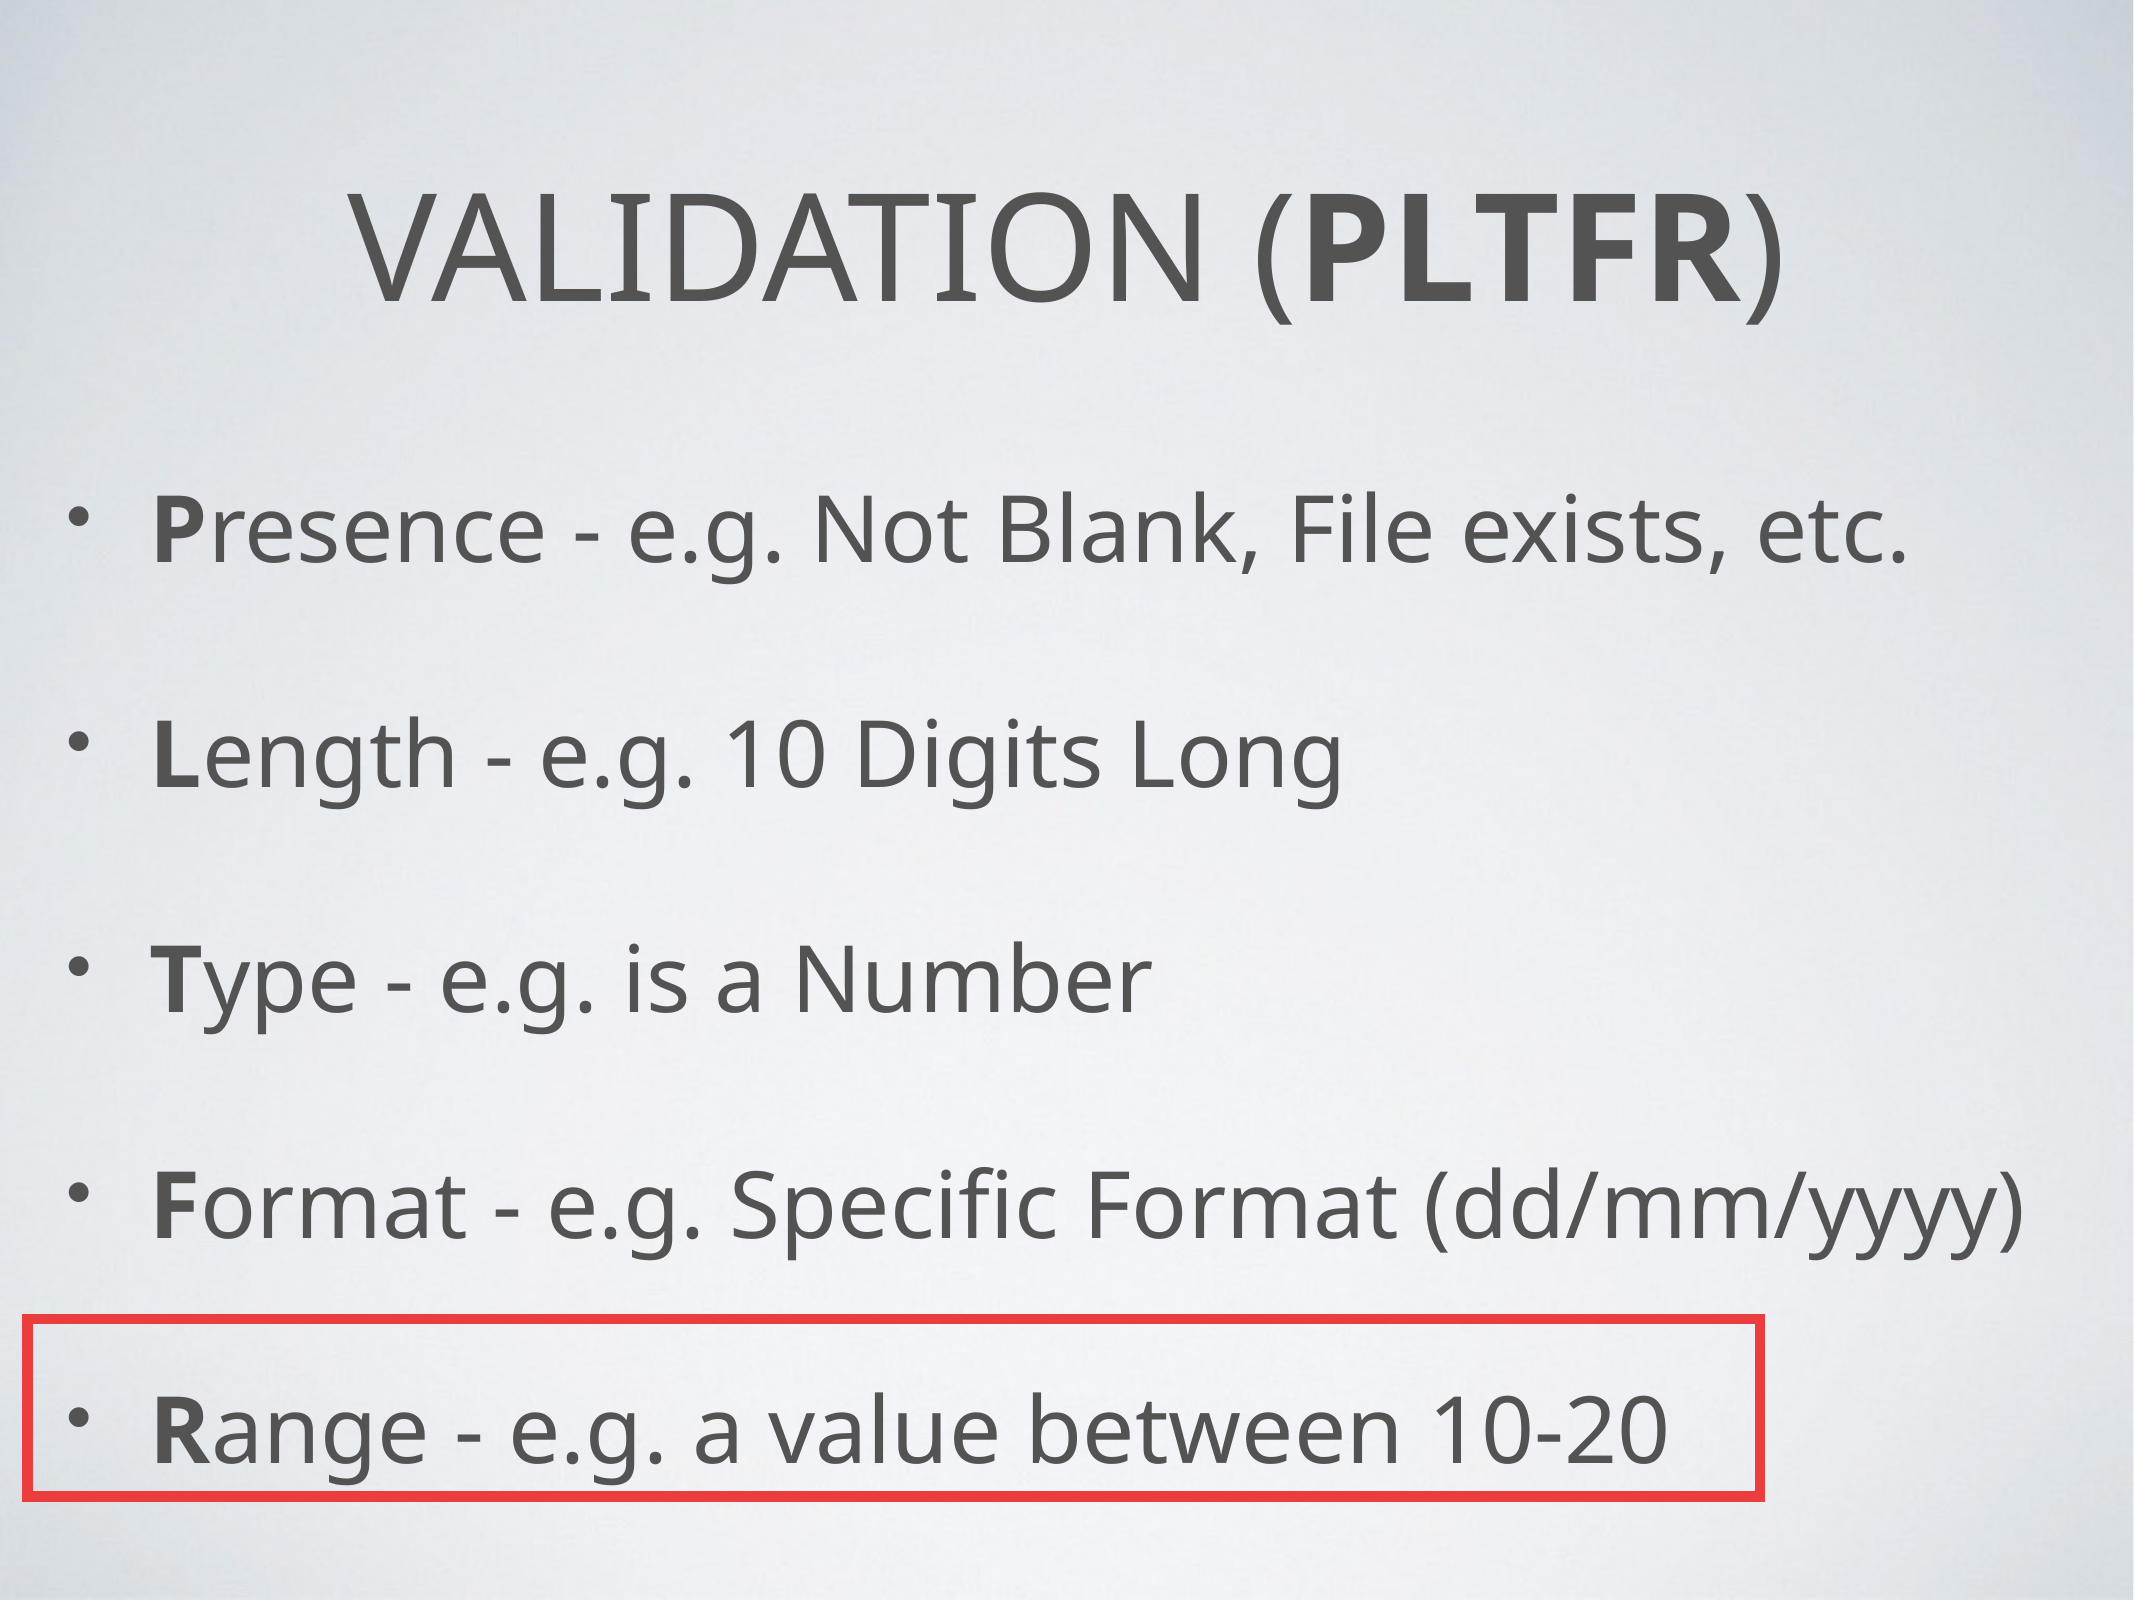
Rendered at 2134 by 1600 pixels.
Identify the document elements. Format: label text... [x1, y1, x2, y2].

picture [0, 0, 2134, 1600]
list Presence - e.g. Not Blank, File exists, etc. Length - e.g. 10 Digits Long Type - e.g. is a Number Format - e.g. Specific Format (dd/mm/yyyy) Range - e.g. a value between 10-20 [57, 447, 2076, 1482]
text_box [27, 1319, 1761, 1497]
title validation (PLTFR) [57, 41, 2076, 443]
